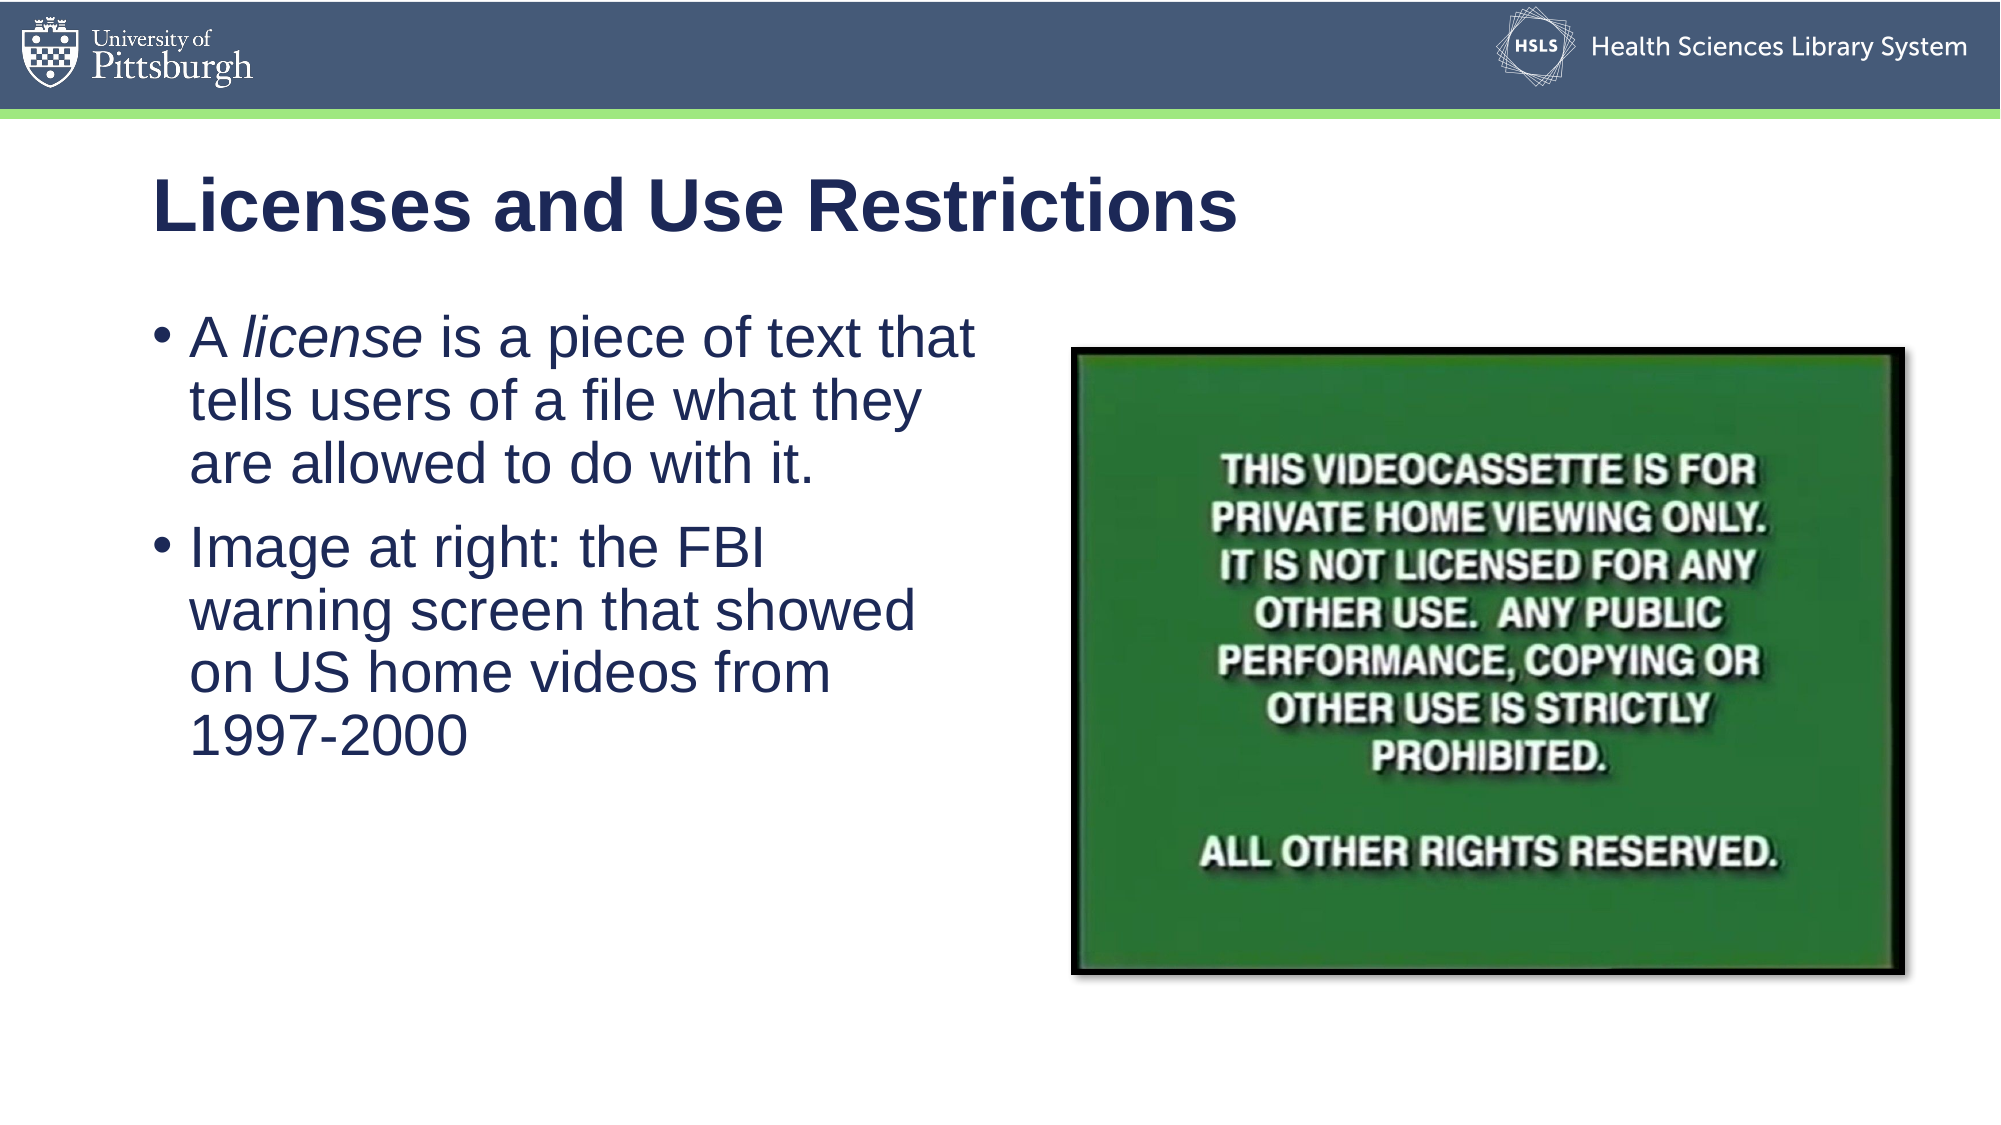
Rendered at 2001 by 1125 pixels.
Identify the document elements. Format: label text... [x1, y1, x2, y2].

picture [1490, 5, 1972, 88]
picture [22, 17, 253, 88]
title Licenses and Use Restrictions [137, 140, 1863, 274]
picture [1077, 352, 1900, 969]
list A license is a piece of text that tells users of a file what they are allowed to do with it. Image at right: the FBI warning screen that showed on US home videos from 1997-2000 [137, 299, 1003, 1082]
